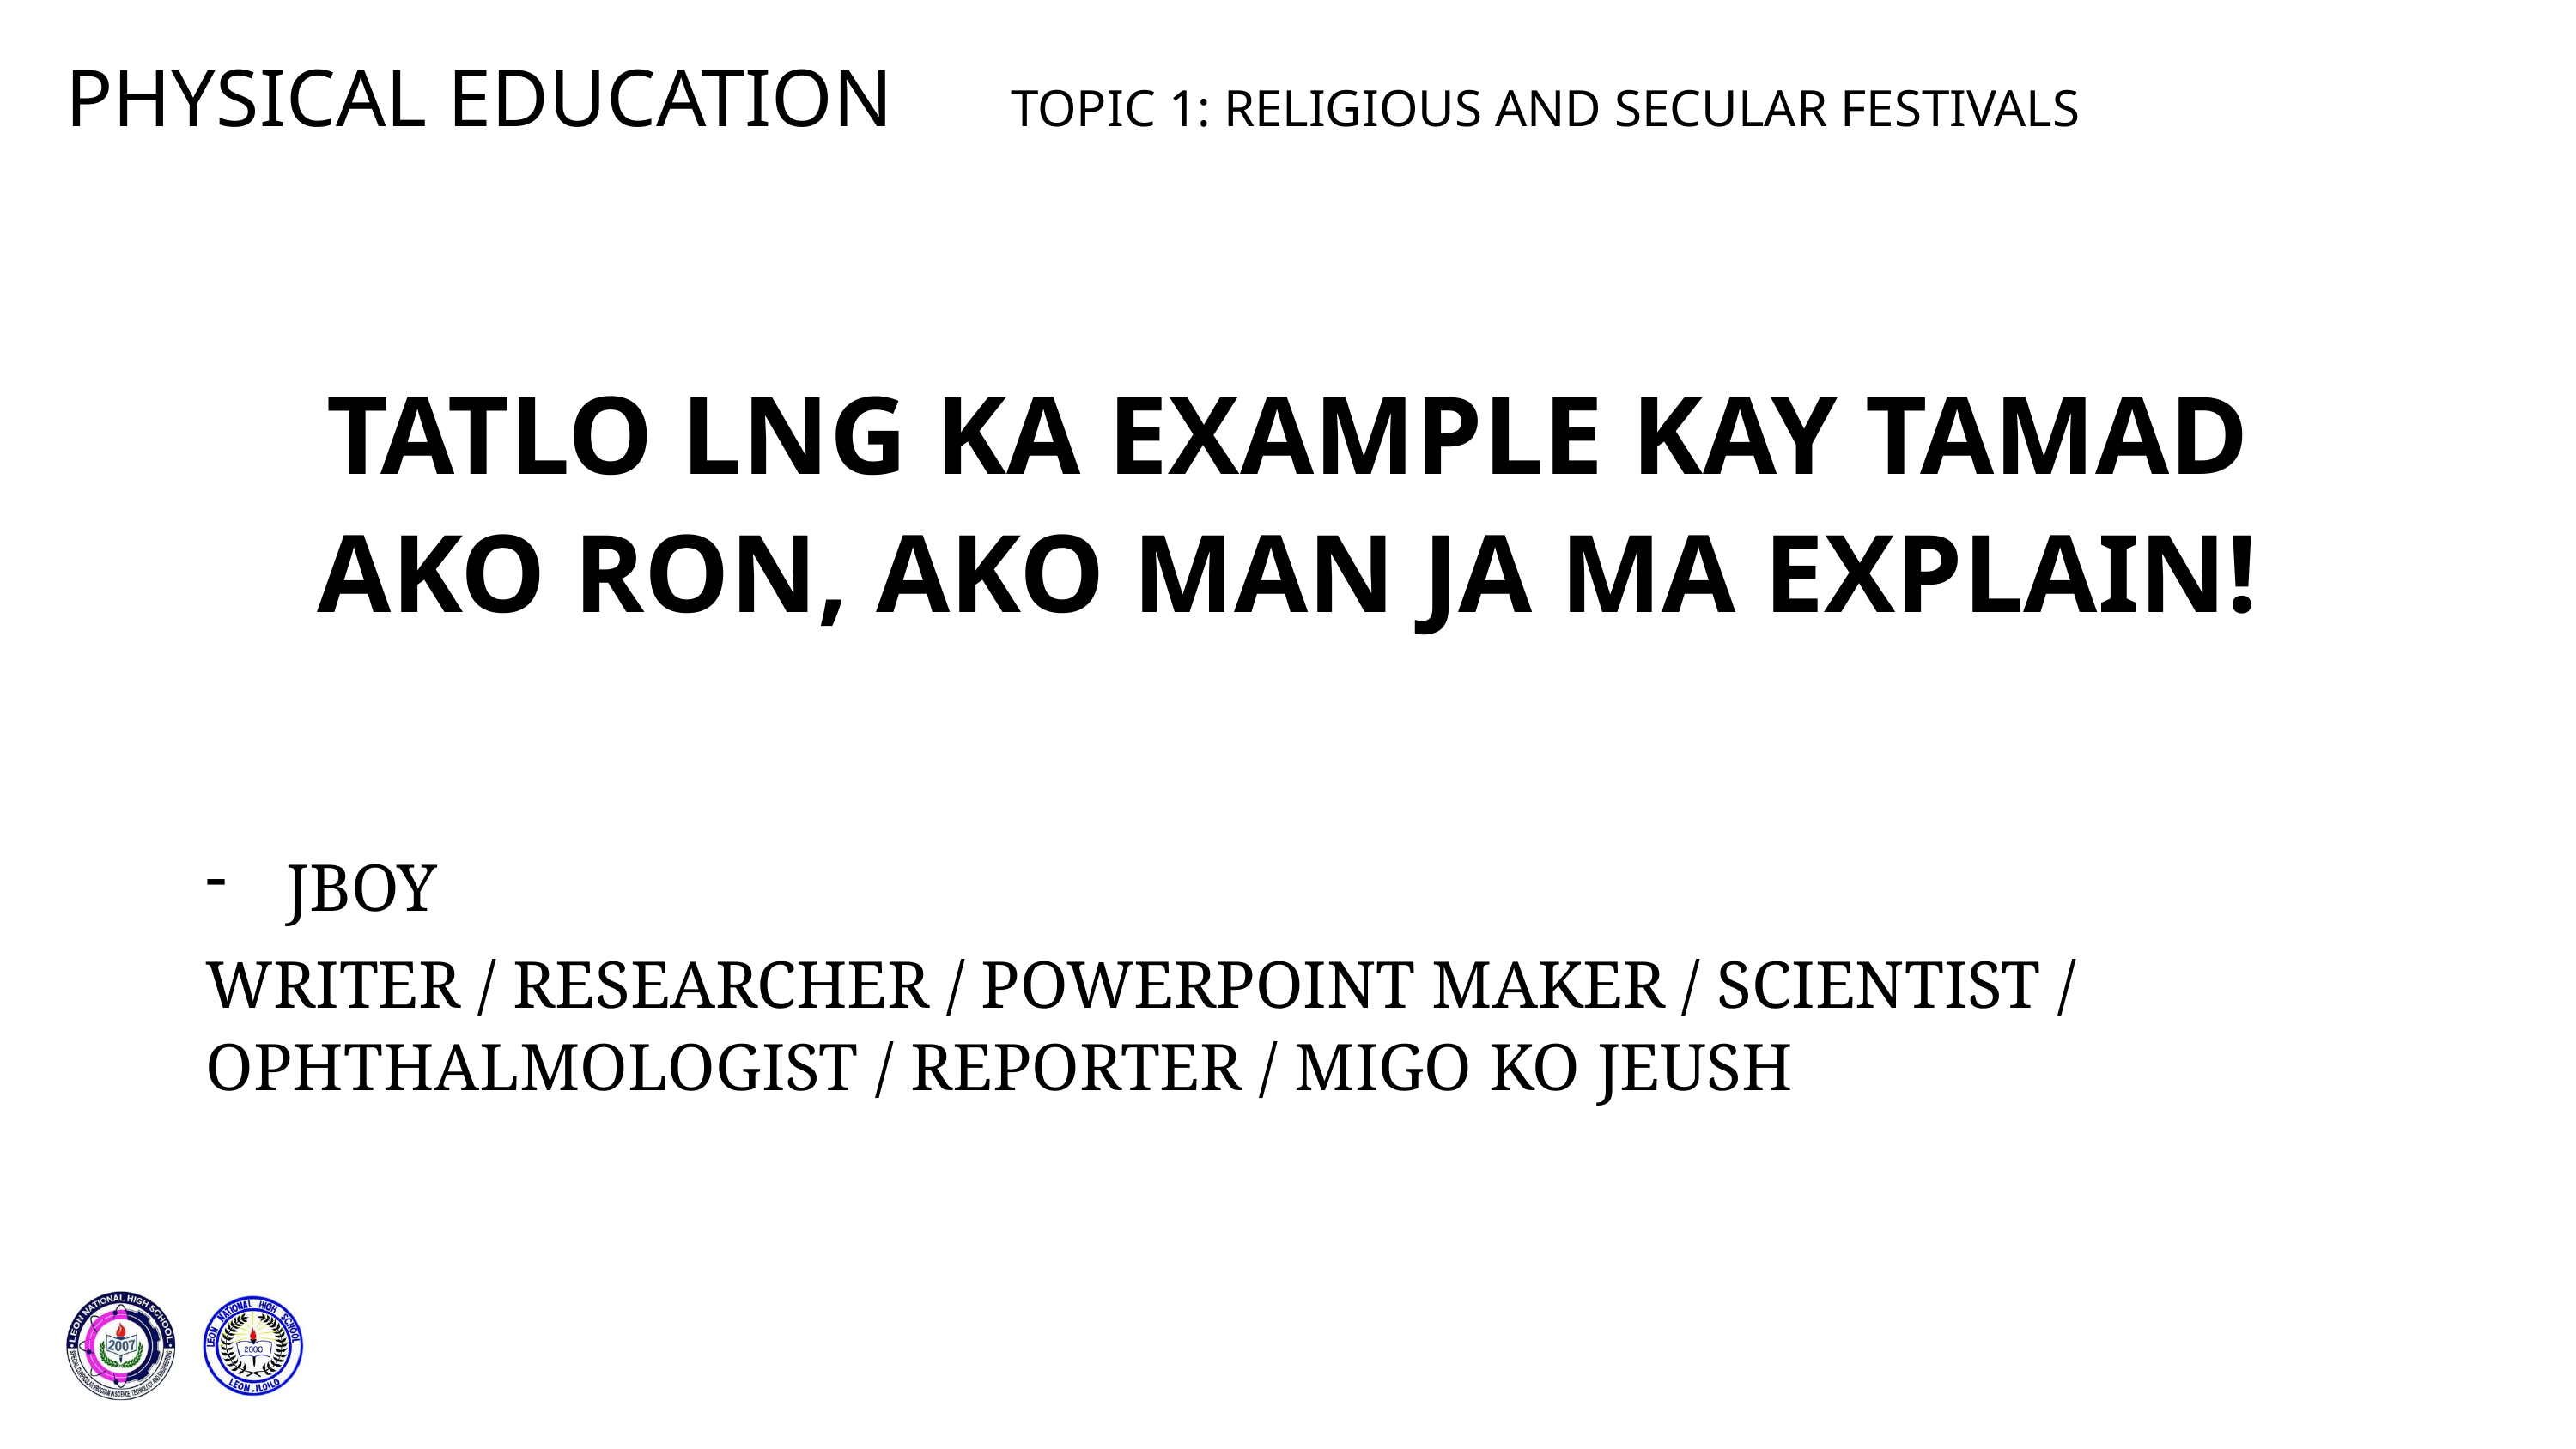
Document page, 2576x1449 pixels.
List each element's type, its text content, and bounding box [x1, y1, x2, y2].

text_box TATLO LNG KA EXAMPLE KAY TAMAD AKO RON, AKO MAN JA MA EXPLAIN! JBOY WRITER / RESEARCHER / POWERPOINT MAKER / SCIENTIST / OPHTHALMOLOGIST / REPORTER / MIGO KO JEUSH [192, 351, 2383, 1111]
text_box TOPIC 1: RELIGIOUS AND SECULAR FESTIVALS [998, 70, 2511, 143]
text_box PHYSICAL EDUCATION [65, 48, 999, 143]
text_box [65, 1289, 310, 1401]
